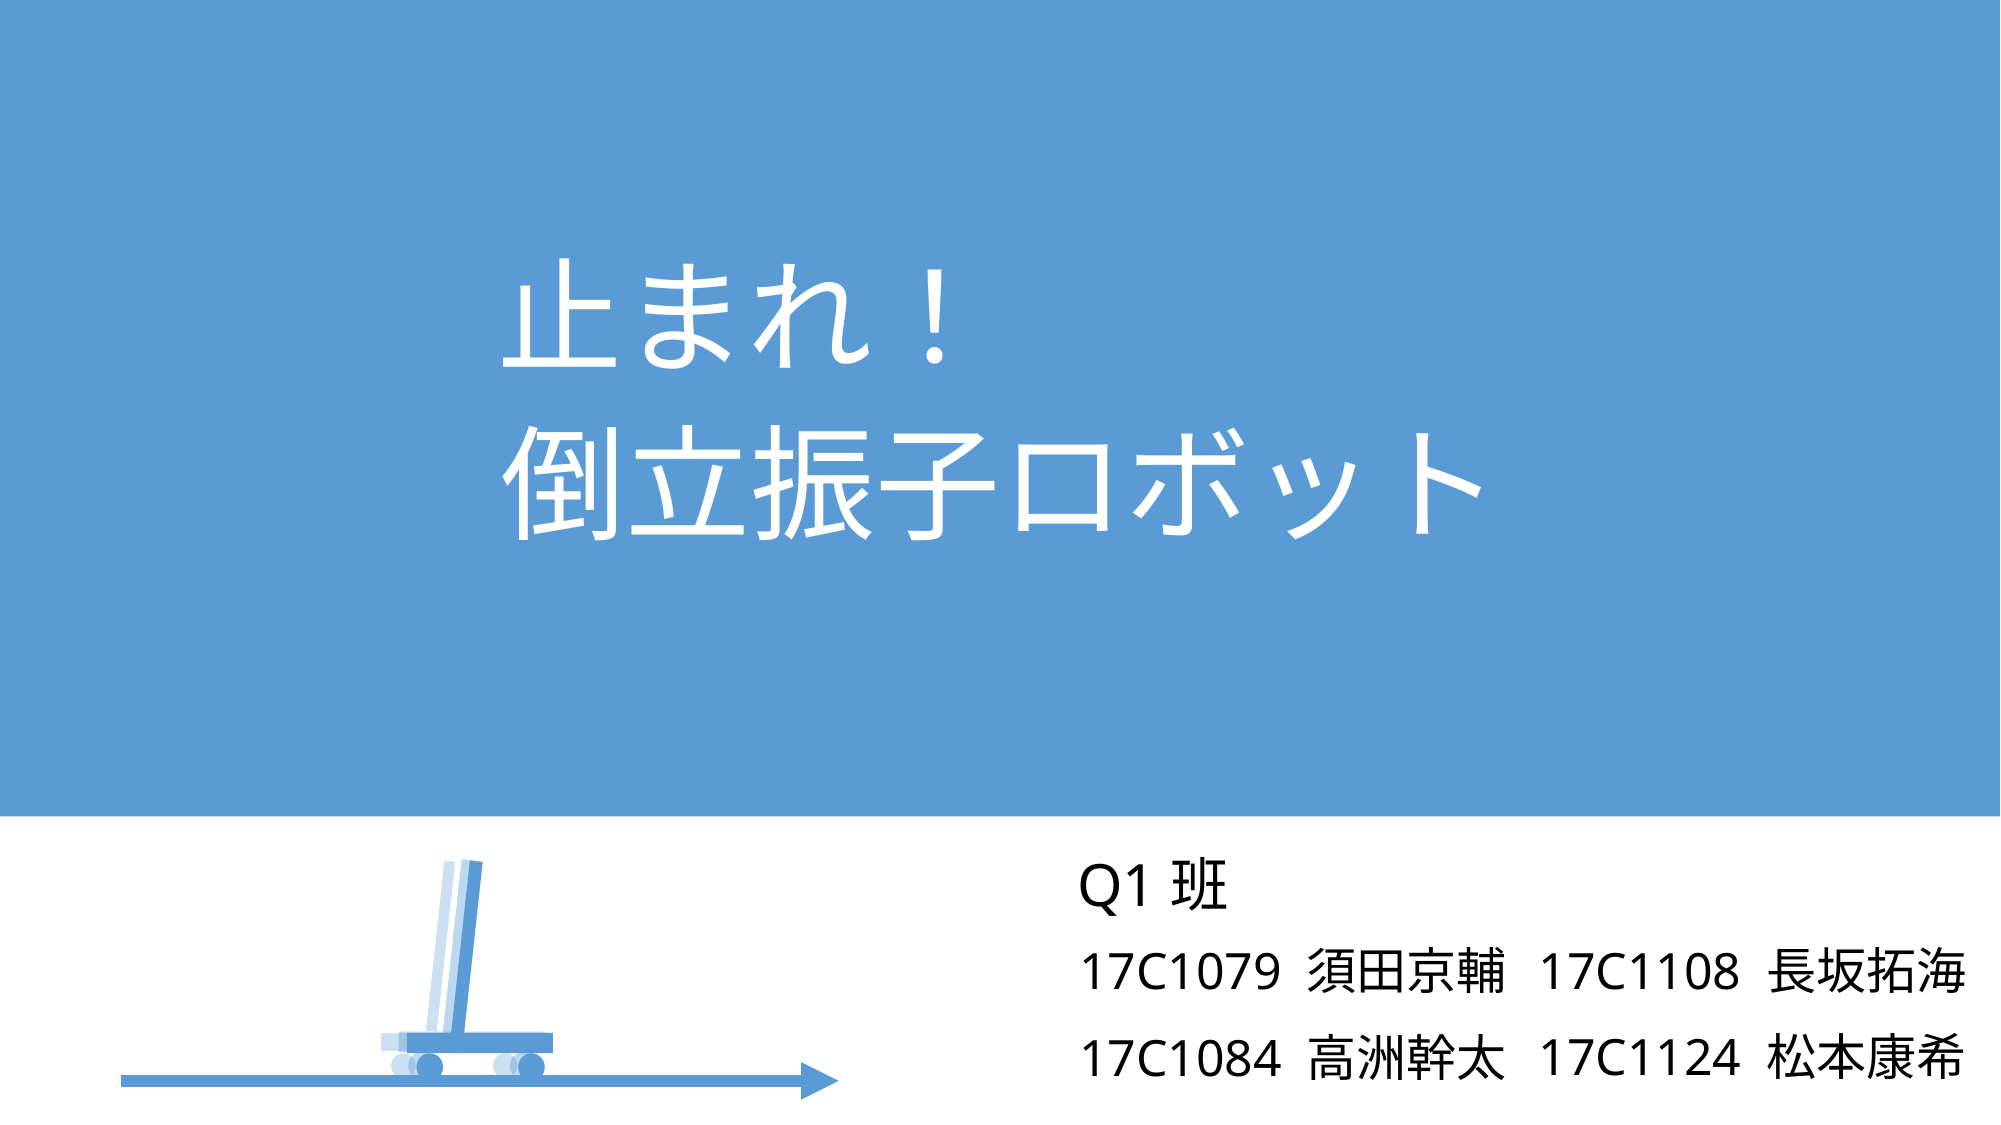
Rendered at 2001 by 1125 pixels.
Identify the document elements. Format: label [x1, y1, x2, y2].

text_box [0, 0, 2000, 817]
text_box [1043, 841, 1977, 1095]
text_box [121, 859, 839, 1081]
text_box [479, 231, 1520, 565]
